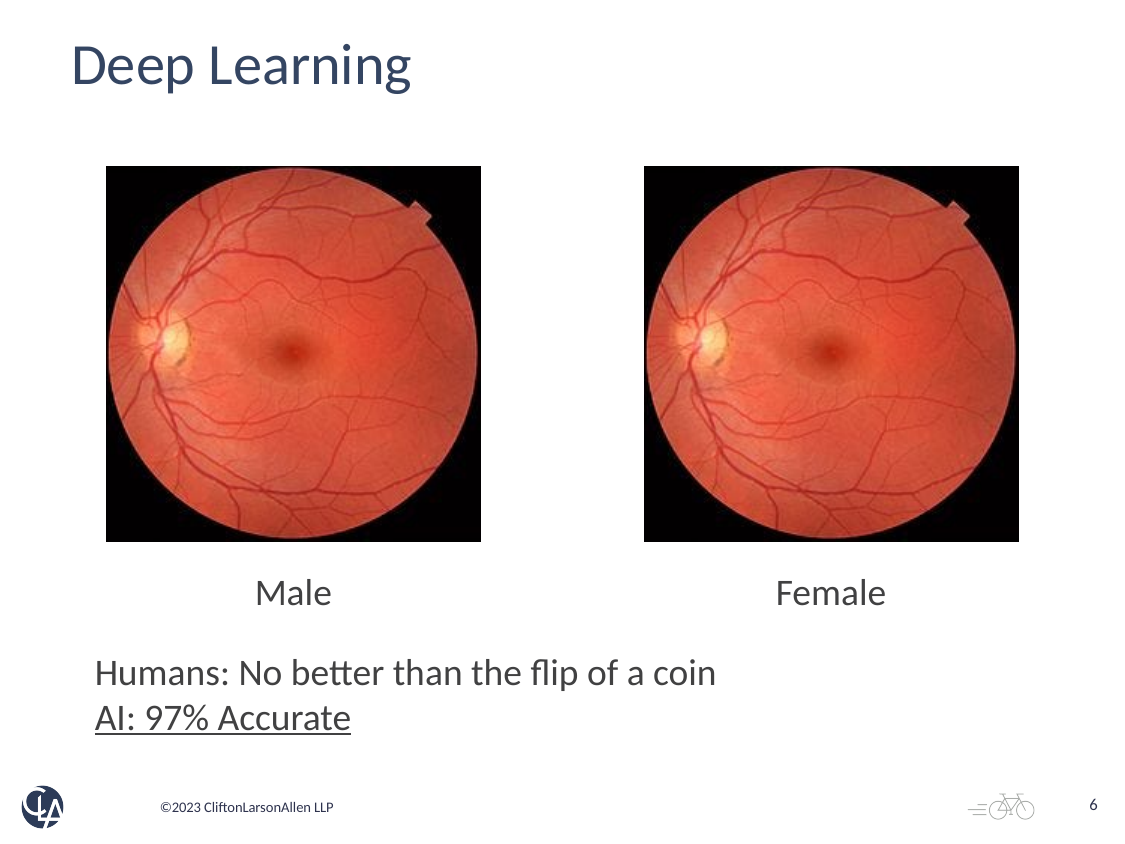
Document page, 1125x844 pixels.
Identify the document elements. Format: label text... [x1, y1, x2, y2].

picture [643, 166, 1019, 542]
title Deep Learning [56, 4, 1069, 118]
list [106, 166, 482, 542]
text_box Male [240, 560, 347, 621]
text_box Humans: No better than the flip of a coin AI: 97% Accurate [80, 640, 733, 745]
slide_number 6 [1047, 775, 1113, 833]
picture [966, 792, 1036, 821]
picture [21, 785, 64, 829]
text_box Female [761, 560, 902, 621]
